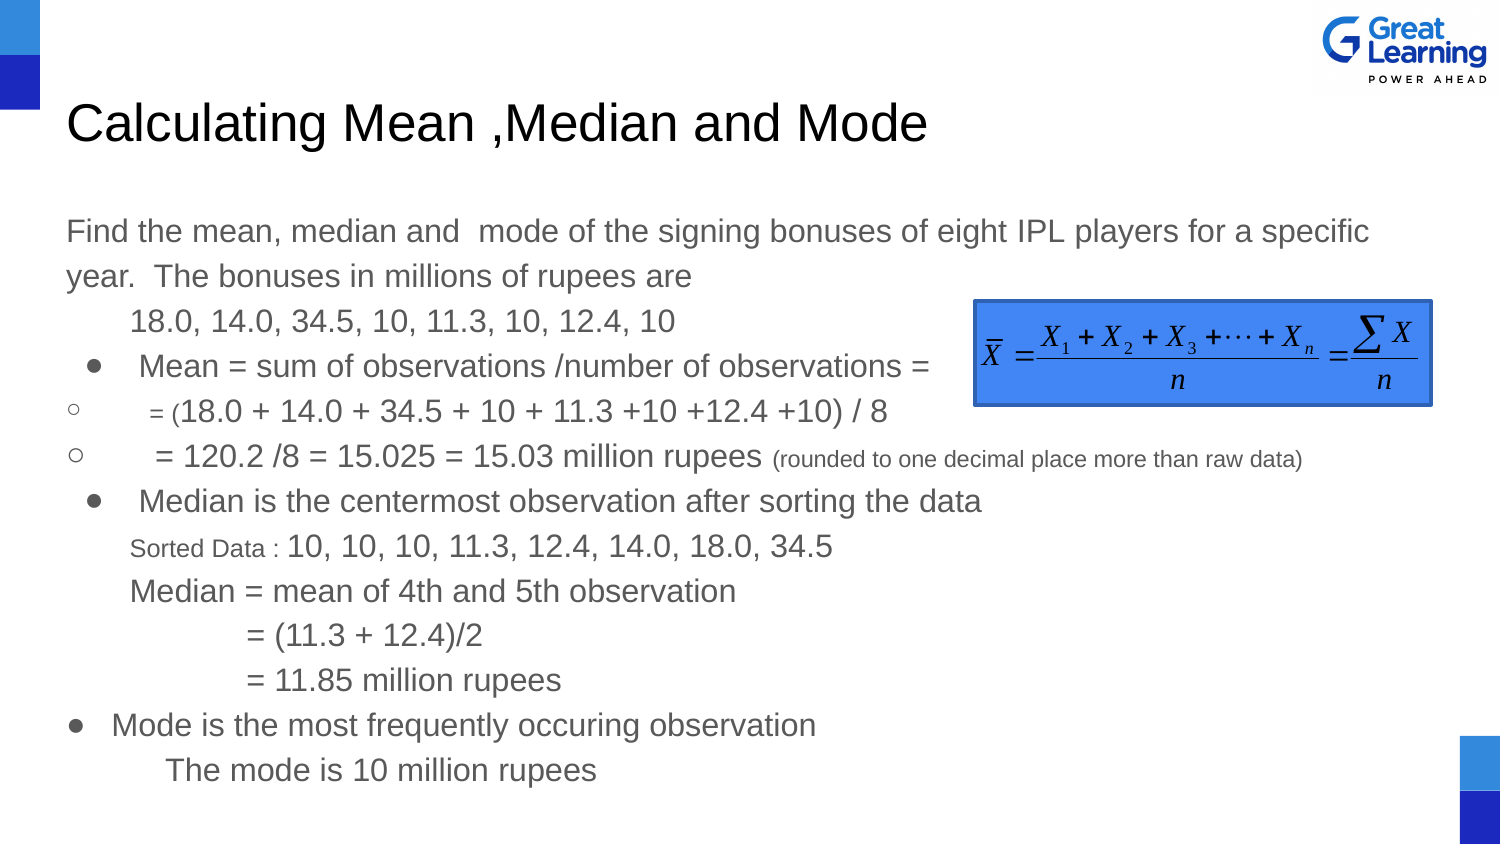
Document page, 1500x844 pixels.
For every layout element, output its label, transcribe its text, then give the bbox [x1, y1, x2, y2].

list Find the mean, median and mode of the signing bonuses of eight IPL players for a specific year. The bonuses in millions of rupees are 18.0, 14.0, 34.5, 10, 11.3, 10, 12.4, 10 Mean = sum of observations /number of observations = = (18.0 + 14.0 + 34.5 + 10 + 11.3 +10 +12.4 +10) / 8 = 120.2 /8 = 15.025 = 15.03 million rupees (rounded to one decimal place more than raw data) Median is the centermost observation after sorting the data Sorted Data : 10, 10, 10, 11.3, 12.4, 14.0, 18.0, 34.5 Median = mean of 4th and 5th observation = (11.3 + 12.4)/2 = 11.85 million rupees Mode is the most frequently occuring observation The mode is 10 million rupees [51, 189, 1449, 809]
text_box [973, 299, 1433, 407]
picture [1311, 0, 1499, 98]
title Calculating Mean ,Median and Mode [51, 72, 1449, 167]
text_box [974, 309, 1426, 397]
